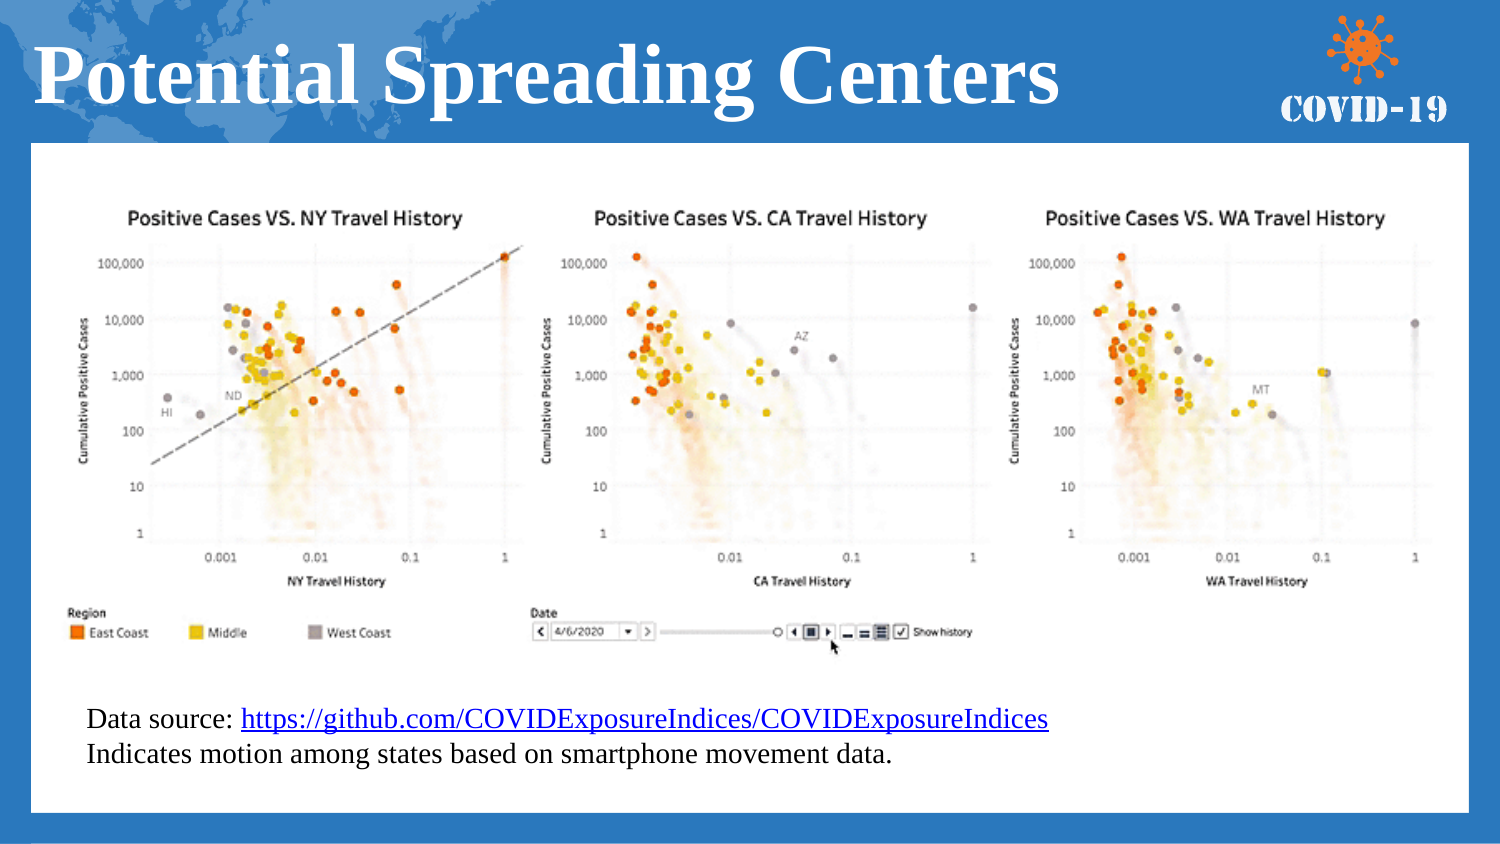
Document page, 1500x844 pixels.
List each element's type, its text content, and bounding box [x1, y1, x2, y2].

list Potential Spreading Centers [21, 15, 1500, 138]
text_box Data source: https://github.com/COVIDExposureIndices/COVIDExposureIndices Indicates motion among states based on smartphone movement data. [71, 691, 1433, 784]
picture [36, 164, 1464, 683]
text_box [1326, 15, 1399, 85]
